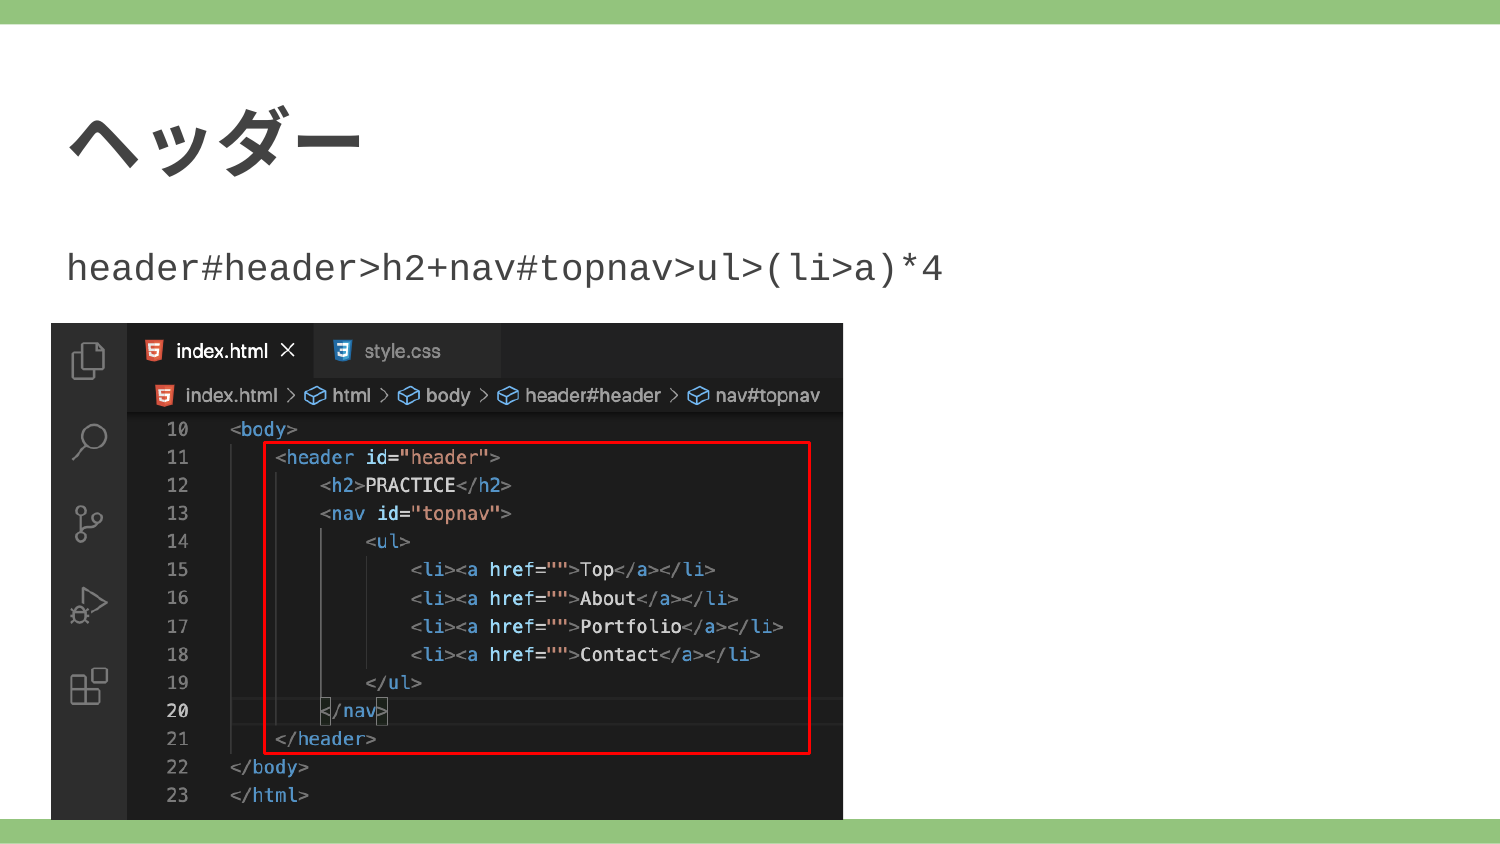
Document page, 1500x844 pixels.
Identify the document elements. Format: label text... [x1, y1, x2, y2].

text_box [0, 0, 1500, 25]
picture [50, 322, 844, 820]
title header#header>h2+nav#topnav>ul>(li>a)*4 [51, 201, 1449, 324]
text_box ヘッダー [51, 80, 384, 201]
text_box [0, 819, 1500, 844]
